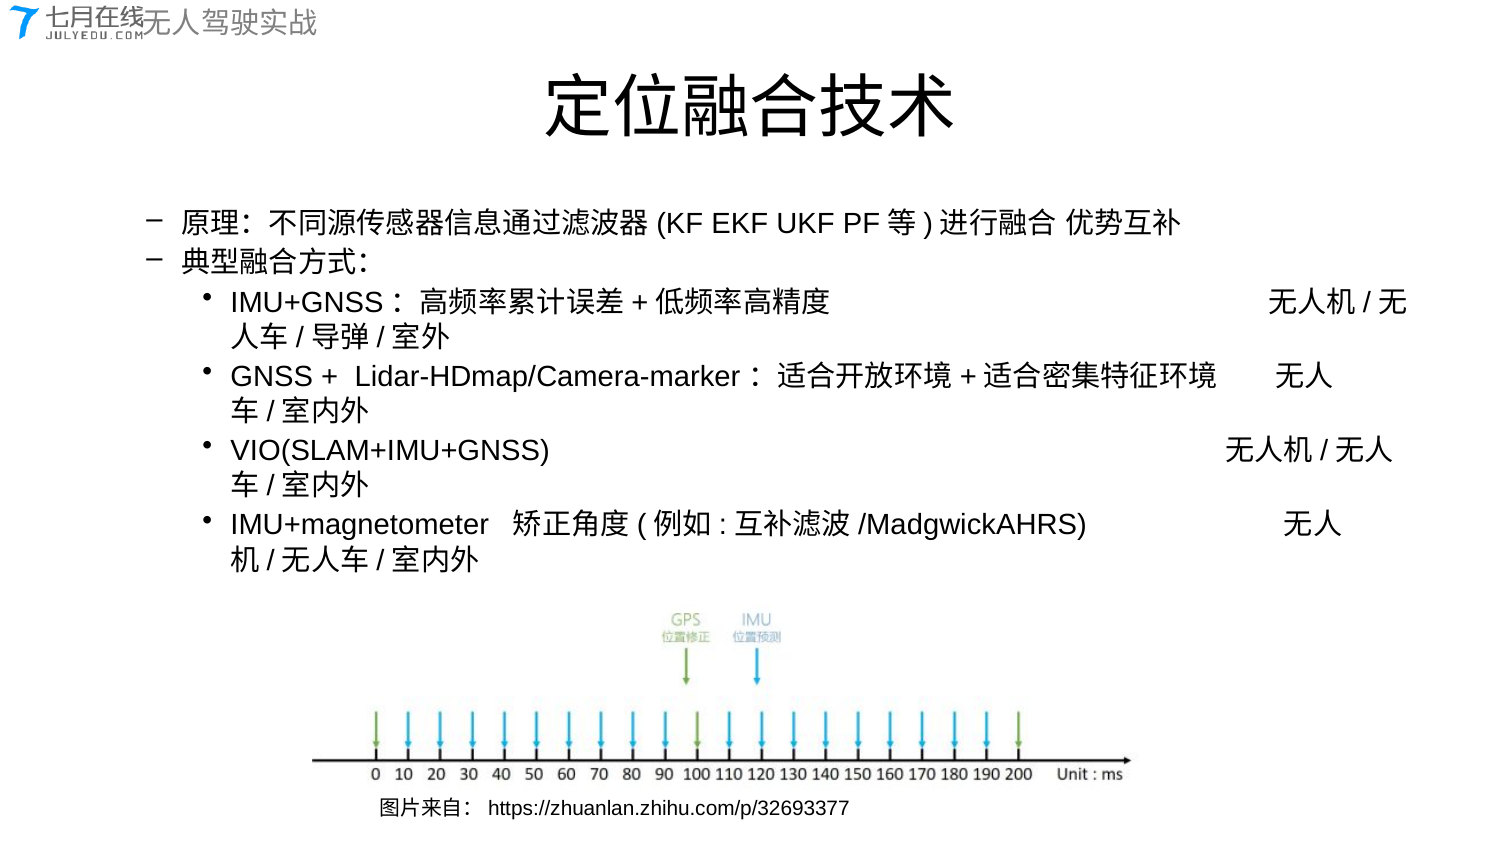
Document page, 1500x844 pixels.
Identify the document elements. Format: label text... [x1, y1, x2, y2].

picture [7, 3, 144, 41]
picture [312, 604, 1139, 796]
title 定位融合技术 [74, 33, 1426, 175]
list 原理：不同源传感器信息通过滤波器(KF EKF UKF PF等)进行融合 优势互补 典型融合方式： IMU+GNSS：高频率累计误差+低频率高精度 无人机/无人车/导弹/室外 GNSS + Lidar-HDmap/Camera-marker：适合开放环境+适合密集特征环境 无人车/室内外 VIO(SLAM+IMU+GNSS) 无人机/无人车/室内外 IMU+magnetometer 矫正角度(例如:互补滤波/MadgwickAHRS) 无人机/无人车/室内外 [74, 196, 1426, 754]
text_box 图片来自：https://zhuanlan.zhihu.com/p/32693377 [364, 796, 1136, 827]
